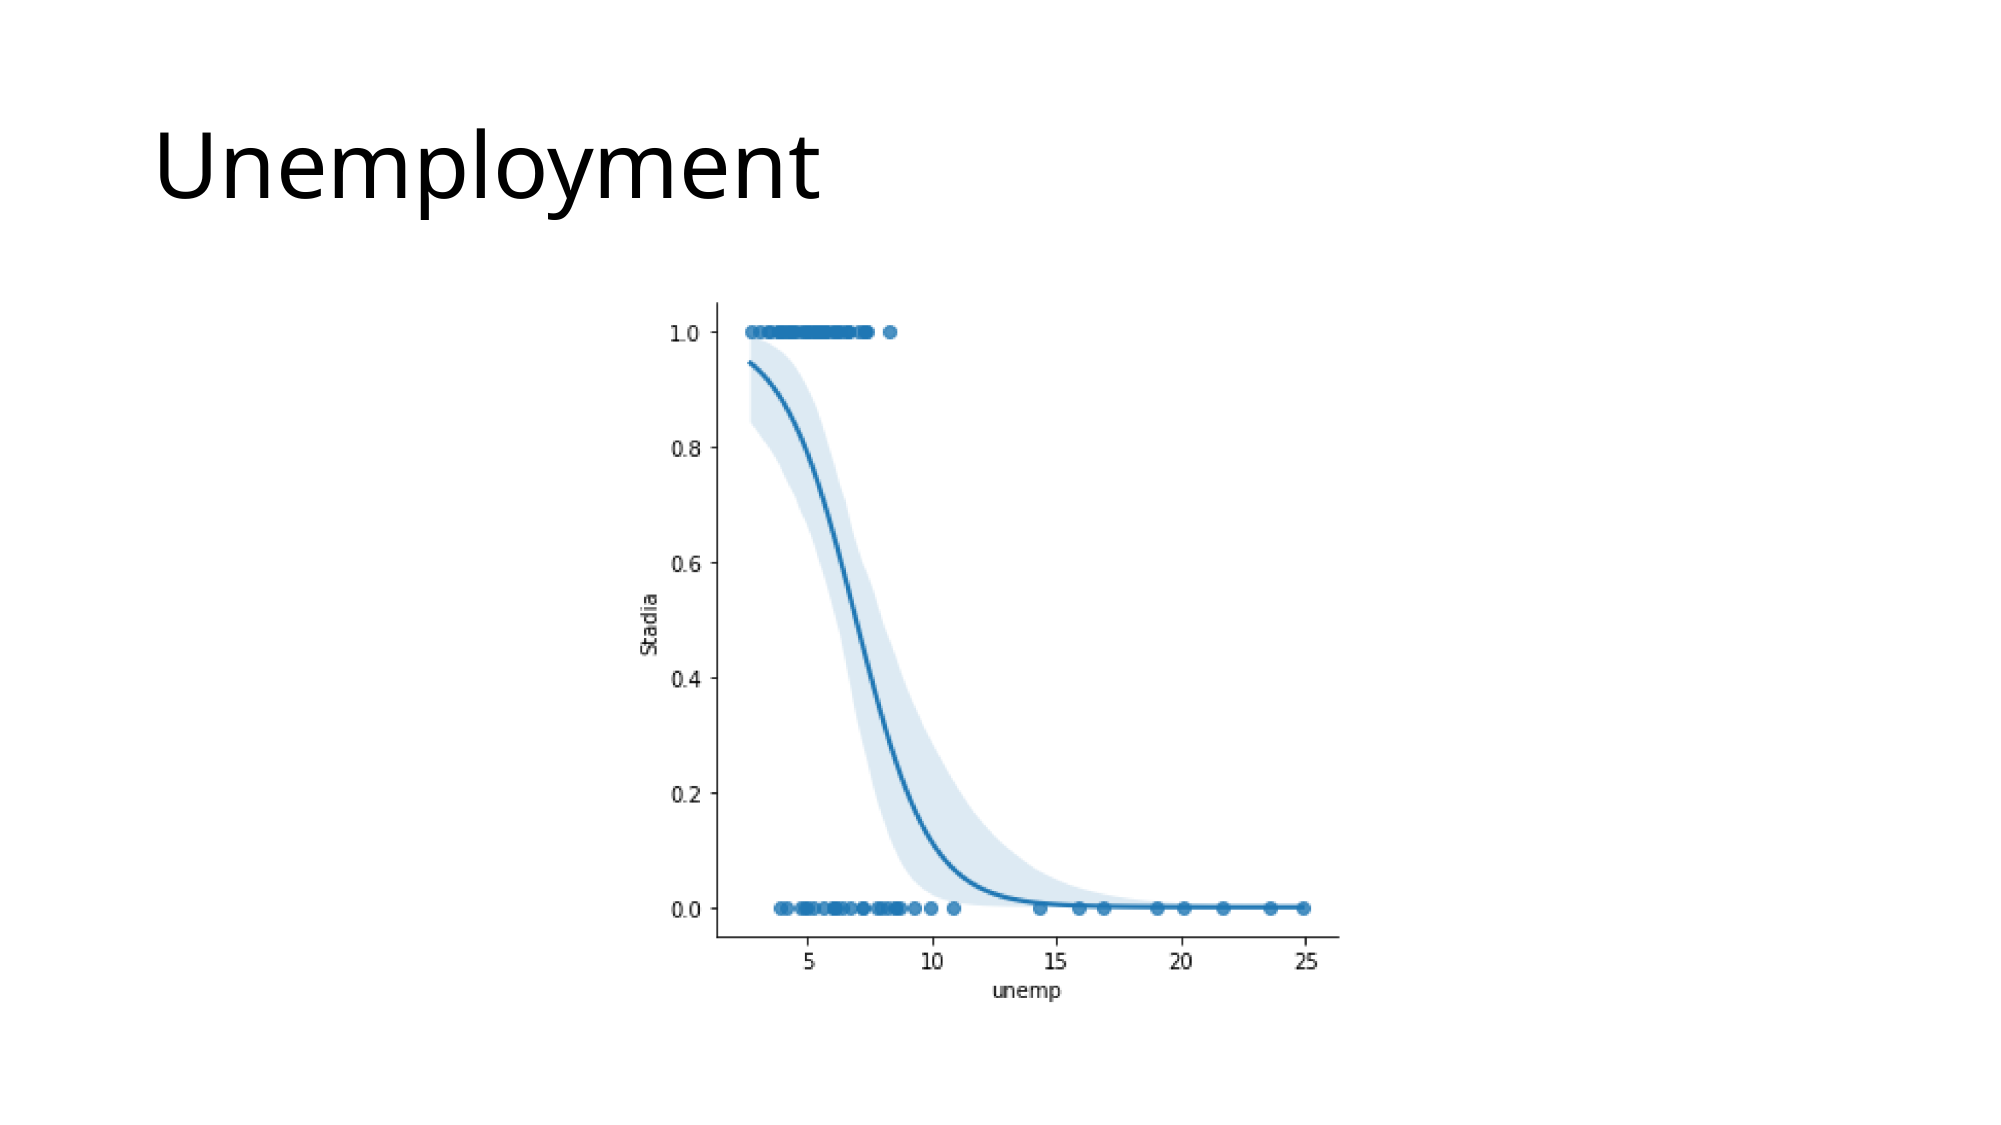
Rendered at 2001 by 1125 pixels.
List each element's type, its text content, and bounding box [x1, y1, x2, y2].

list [634, 299, 1366, 1014]
title Unemployment [137, 59, 1863, 278]
